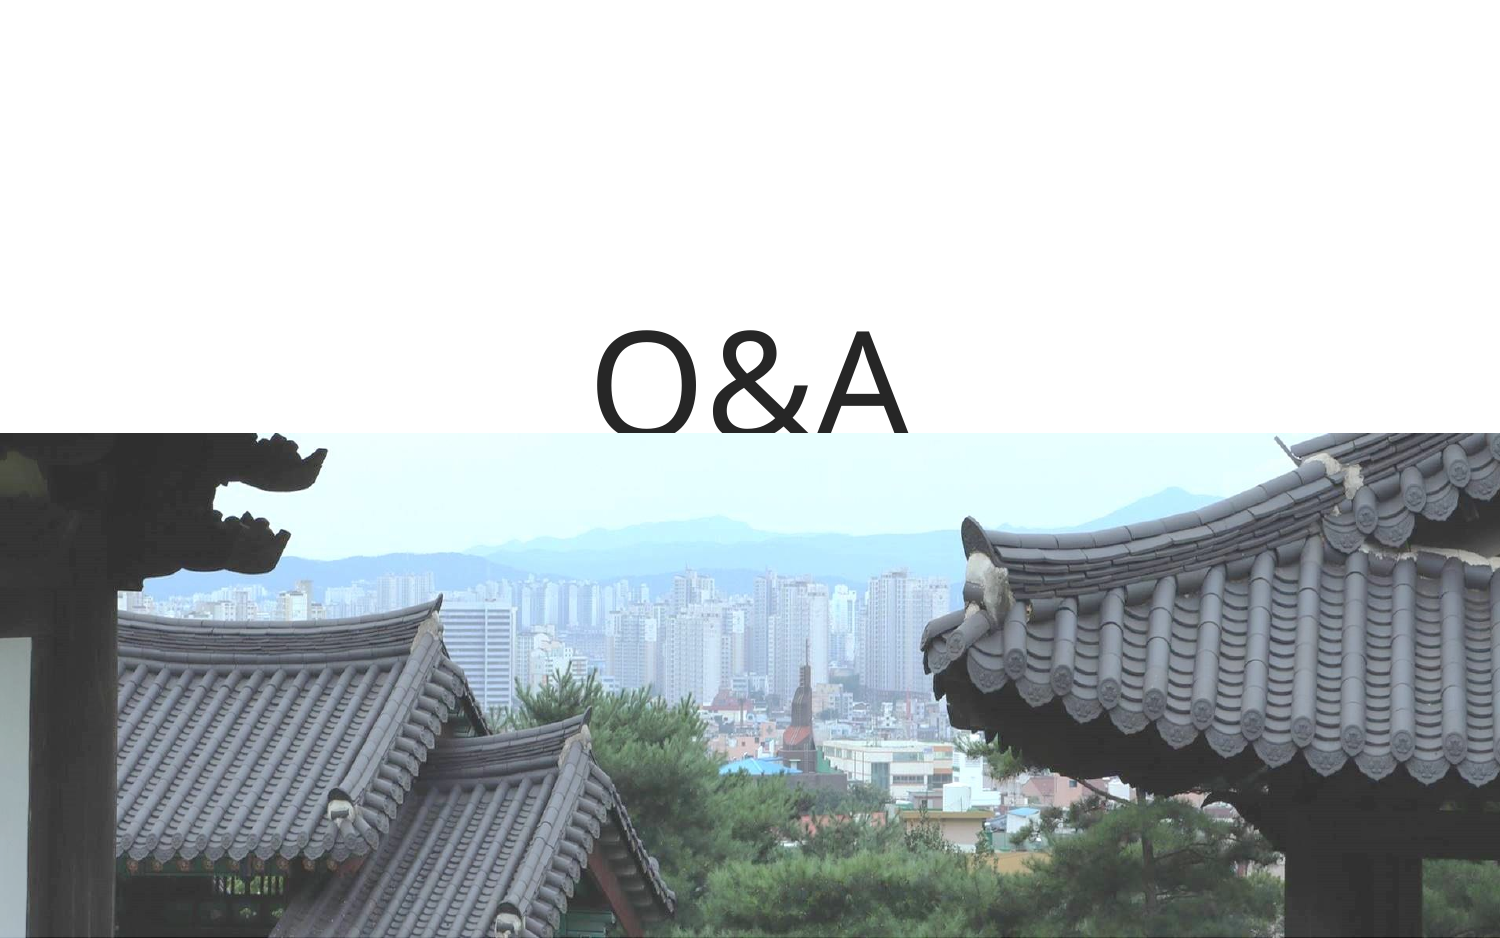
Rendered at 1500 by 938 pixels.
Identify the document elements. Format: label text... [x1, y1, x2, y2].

picture [0, 432, 1500, 938]
title Q&A [525, 302, 975, 431]
